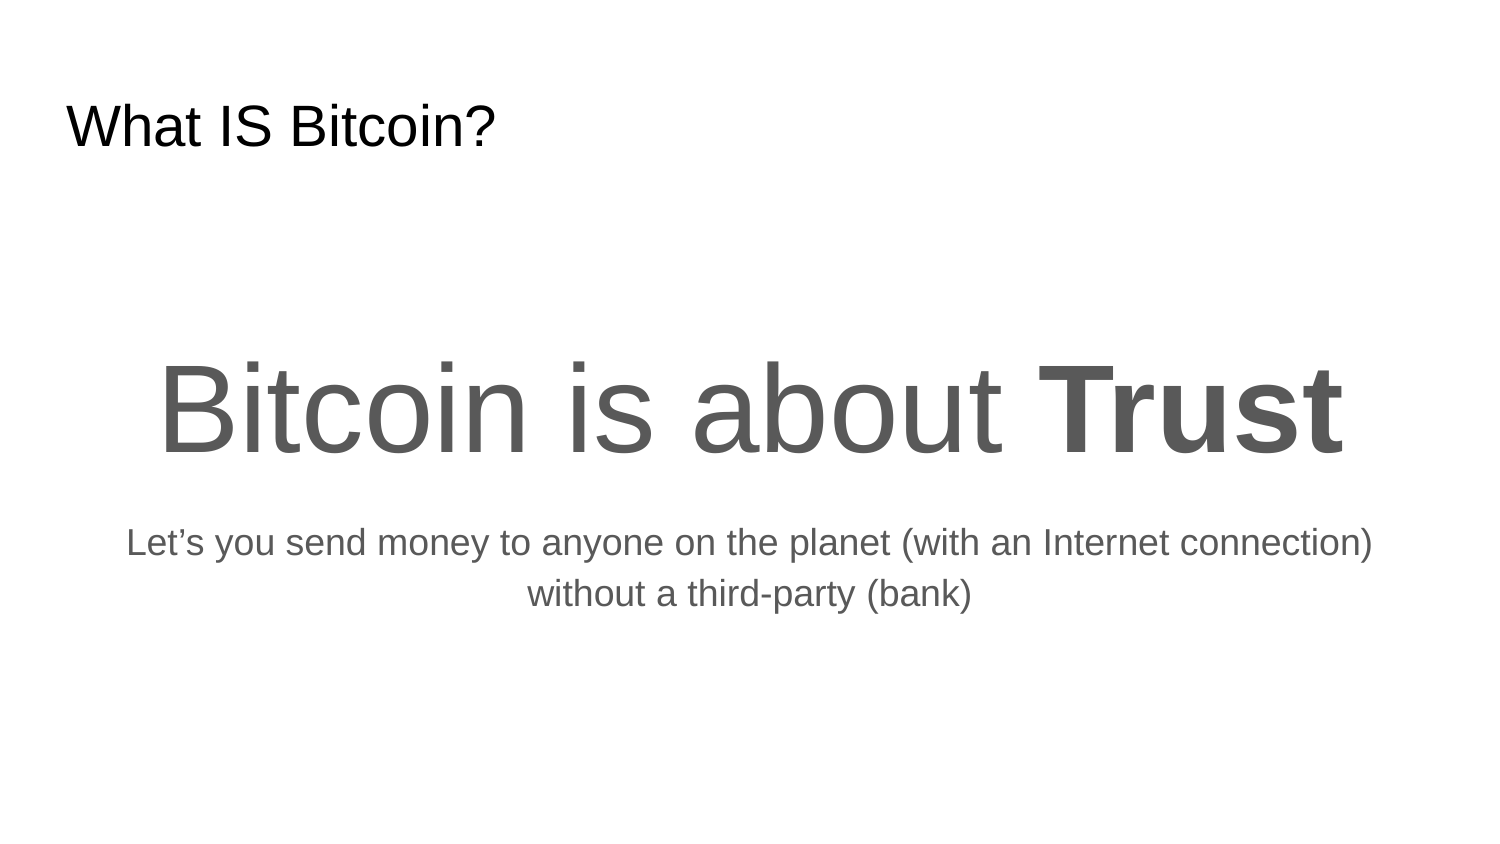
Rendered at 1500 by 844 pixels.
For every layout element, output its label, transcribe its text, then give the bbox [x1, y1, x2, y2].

list Bitcoin is about Trust Let’s you send money to anyone on the planet (with an Internet connection) without a third-party (bank) [51, 126, 1449, 687]
title What IS Bitcoin? [51, 72, 1449, 126]
